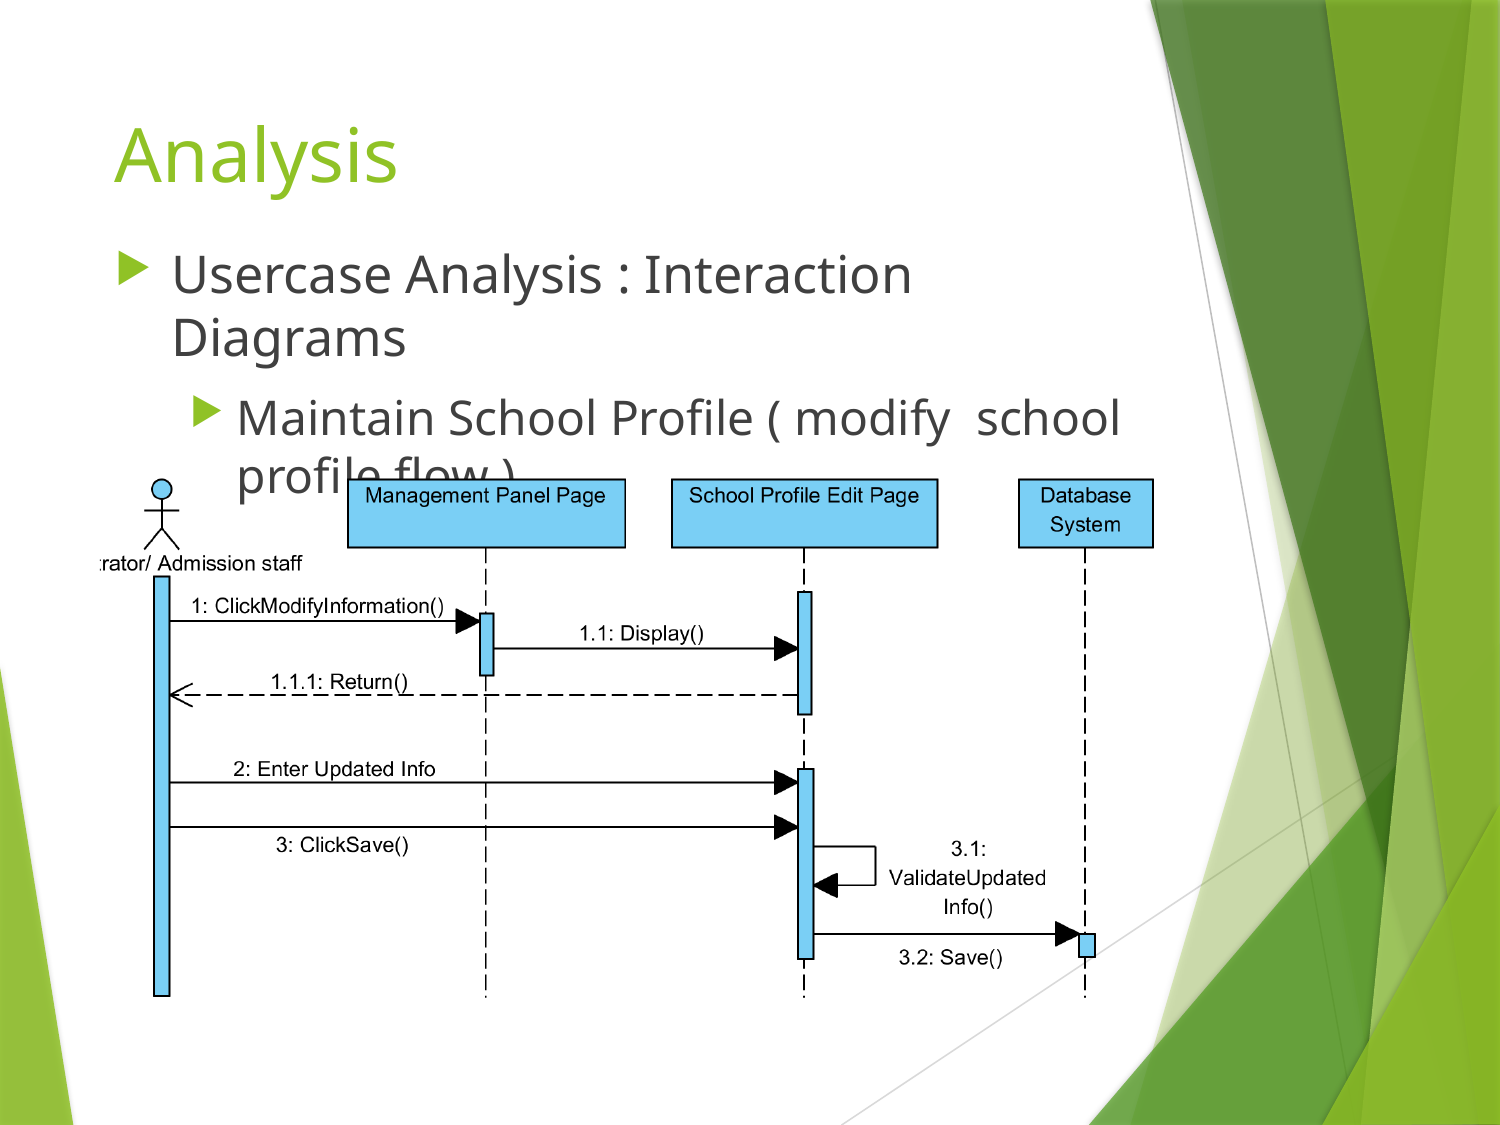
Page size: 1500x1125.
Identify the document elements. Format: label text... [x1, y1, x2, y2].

list Usercase Analysis : Interaction Diagrams Maintain School Profile ( modify school profile flow ) [99, 234, 1142, 475]
title Analysis [99, 99, 1142, 234]
picture [99, 475, 1162, 1027]
